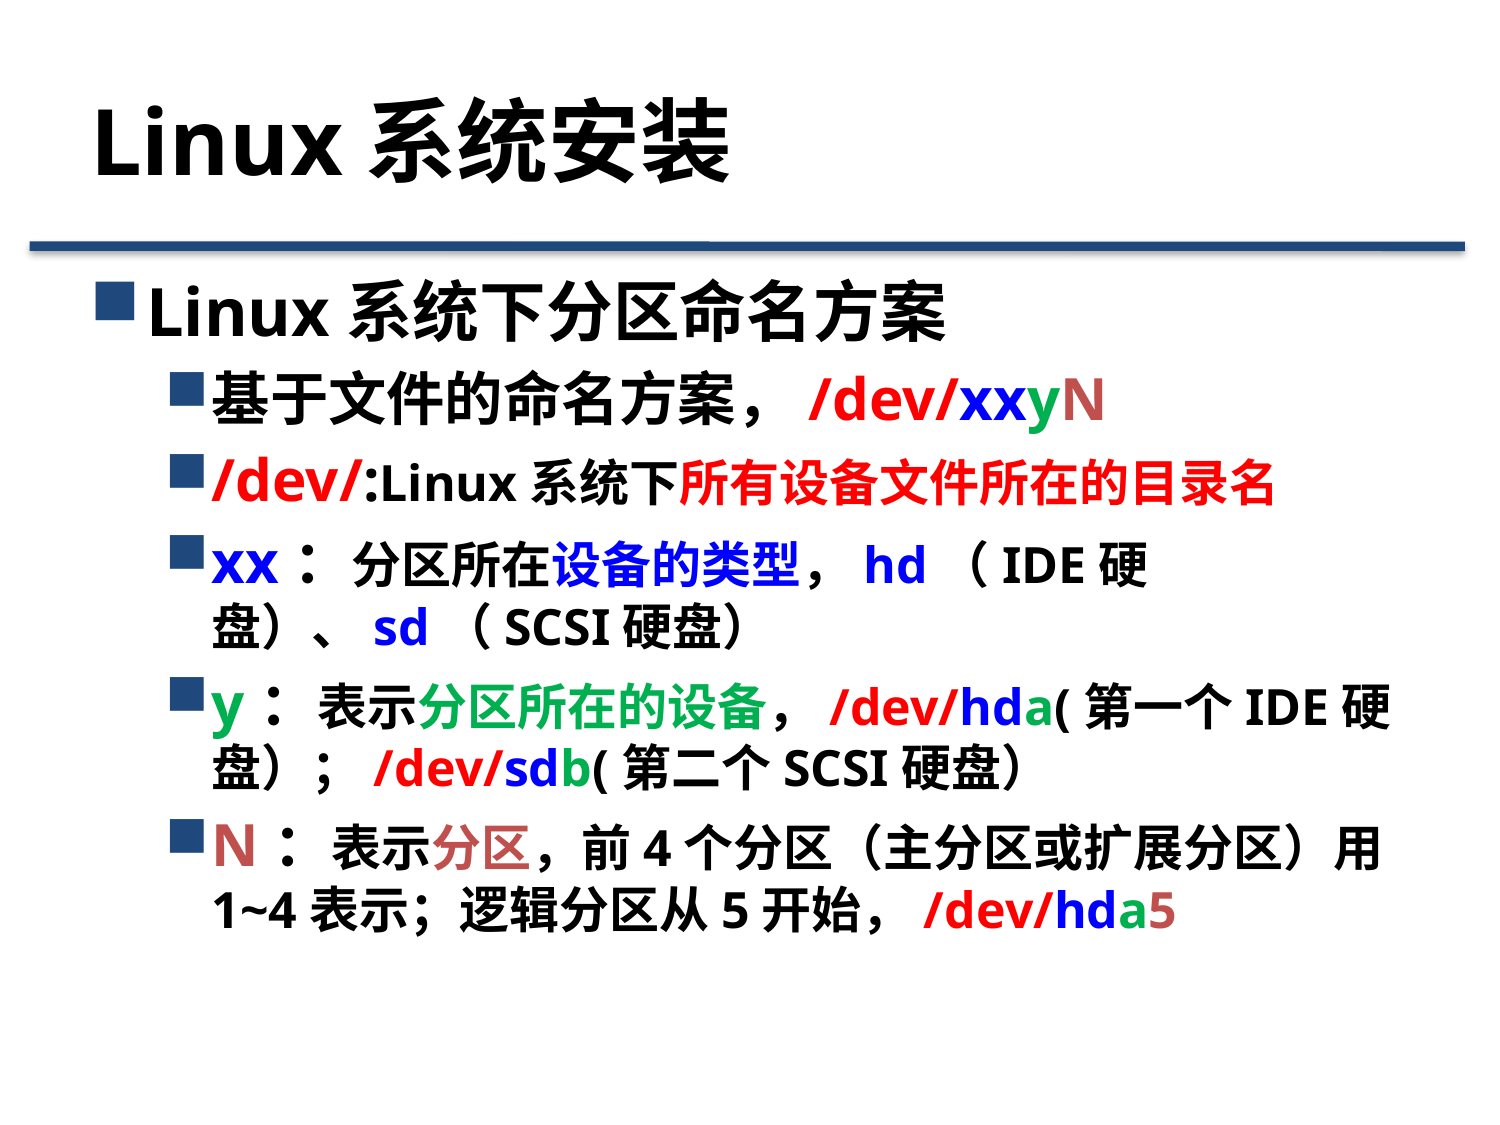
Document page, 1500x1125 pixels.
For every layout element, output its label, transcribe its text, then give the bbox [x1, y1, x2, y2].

list Linux系统下分区命名方案 基于文件的命名方案，/dev/xxyN /dev/:Linux系统下所有设备文件所在的目录名 xx：分区所在设备的类型，hd（IDE硬盘）、sd（SCSI硬盘） y：表示分区所在的设备，/dev/hda(第一个IDE硬盘）；/dev/sdb(第二个SCSI硬盘） N：表示分区，前4个分区（主分区或扩展分区）用1~4表示；逻辑分区从5开始，/dev/hda5 [74, 262, 1426, 1006]
title Linux系统安装 [74, 44, 1426, 233]
